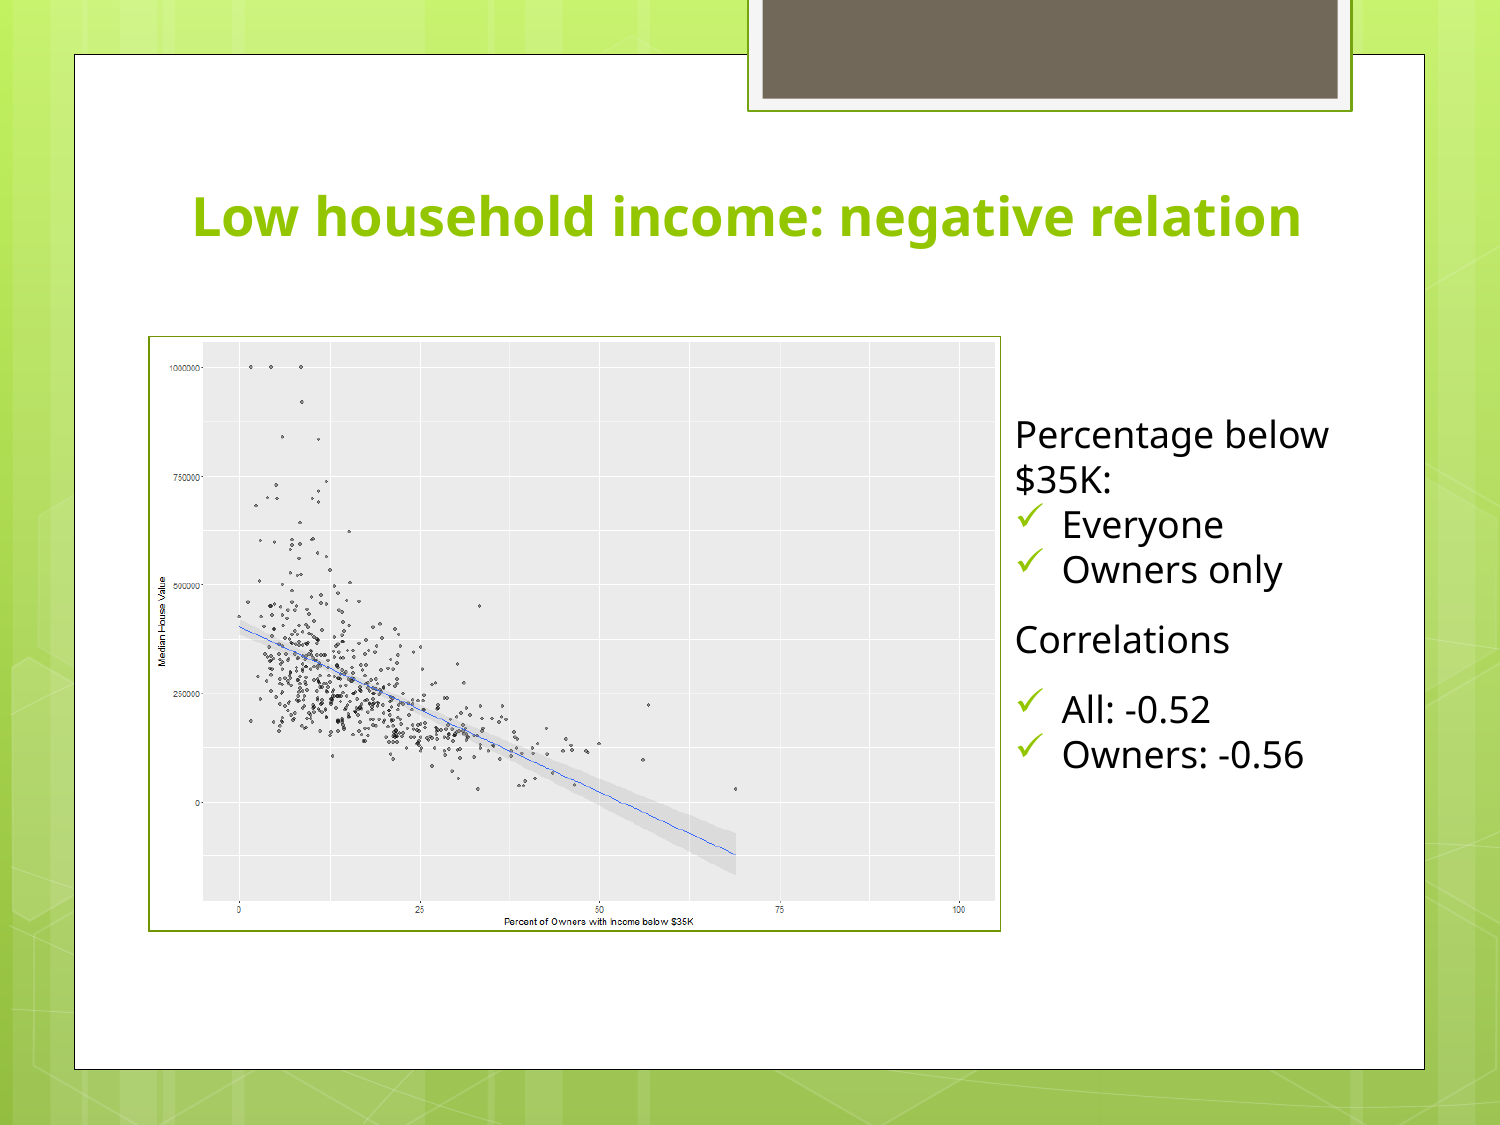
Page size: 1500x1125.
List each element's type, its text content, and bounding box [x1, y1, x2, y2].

picture [149, 337, 1001, 931]
title Low household income: negative relation [171, 150, 1324, 279]
text_box Percentage below $35K: Everyone Owners only Correlations All: -0.52 Owners: -0.56 [1005, 403, 1388, 808]
